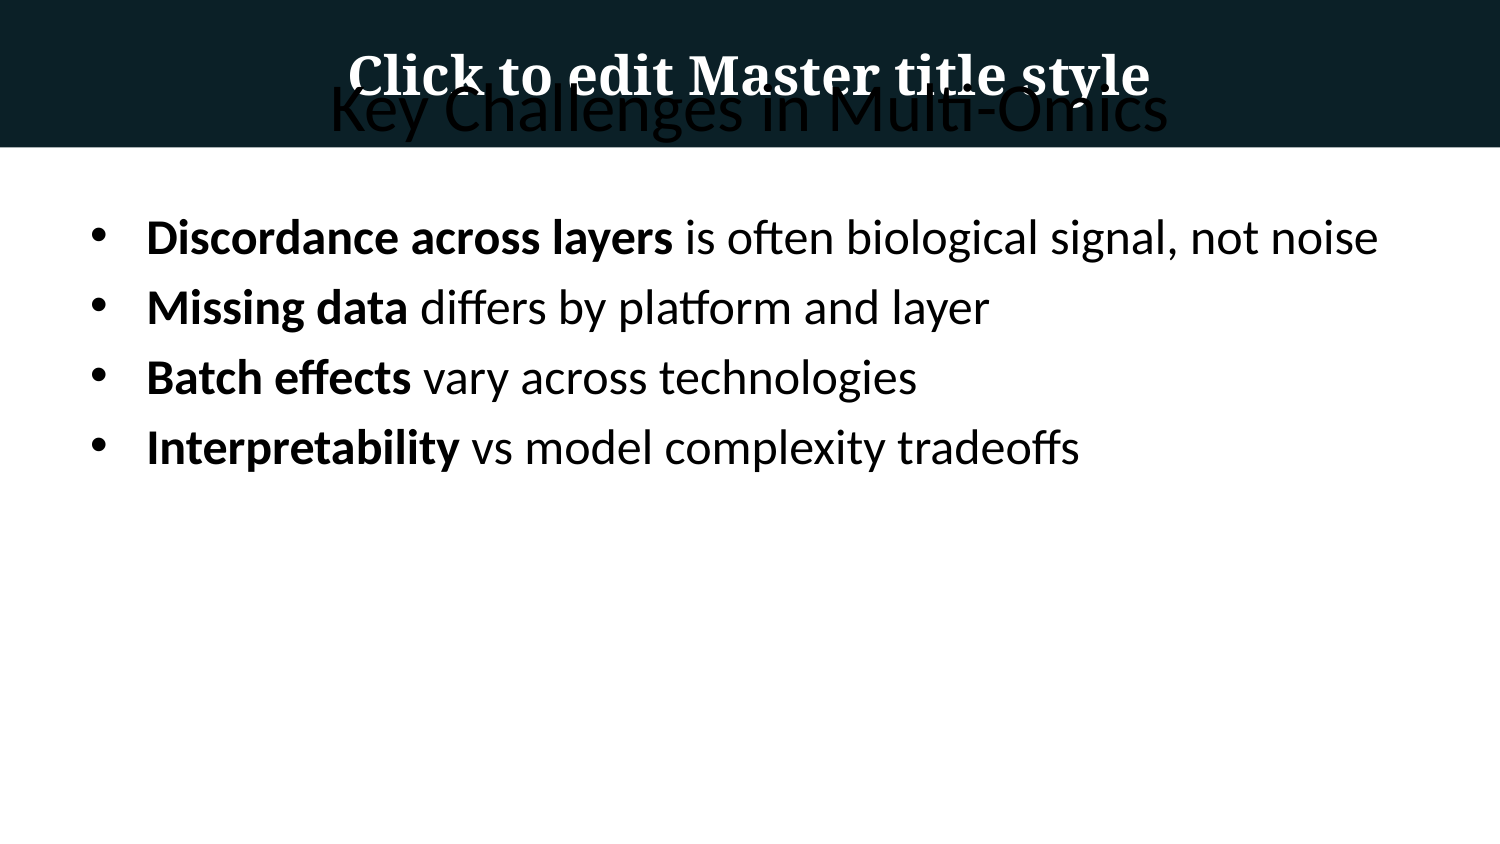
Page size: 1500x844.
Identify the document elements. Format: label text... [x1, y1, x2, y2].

list Discordance across layers is often biological signal, not noise Missing data differs by platform and layer Batch effects vary across technologies Interpretability vs model complexity tradeoffs [75, 196, 1425, 754]
title Key Challenges in Multi-Omics [75, 33, 1425, 175]
